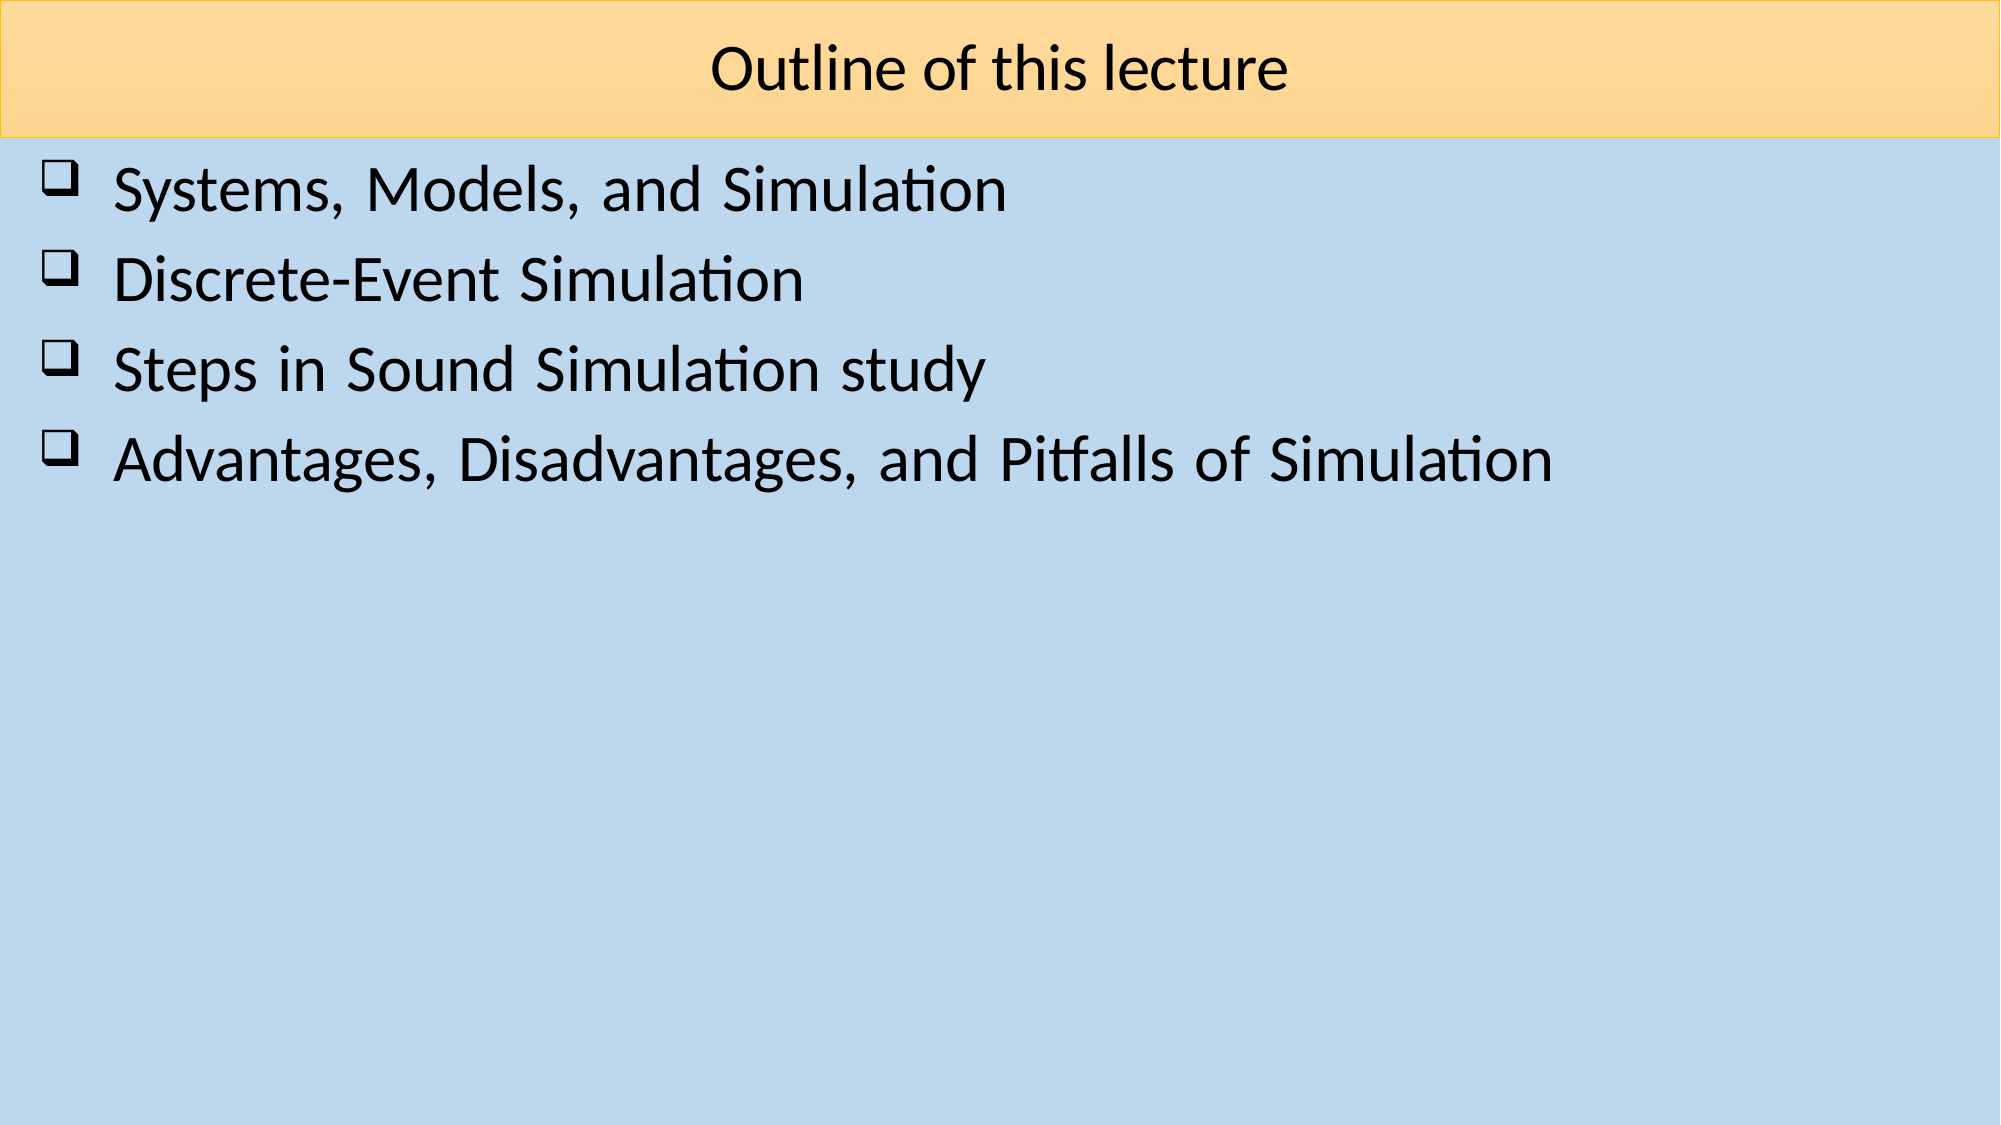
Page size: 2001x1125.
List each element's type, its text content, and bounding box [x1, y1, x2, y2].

title Outline of this lecture [0, 0, 2000, 138]
text_box Systems, Models, and Simulation Discrete-Event Simulation Steps in Sound Simulation study Advantages, Disadvantages, and Pitfalls of Simulation [21, 137, 1980, 1045]
